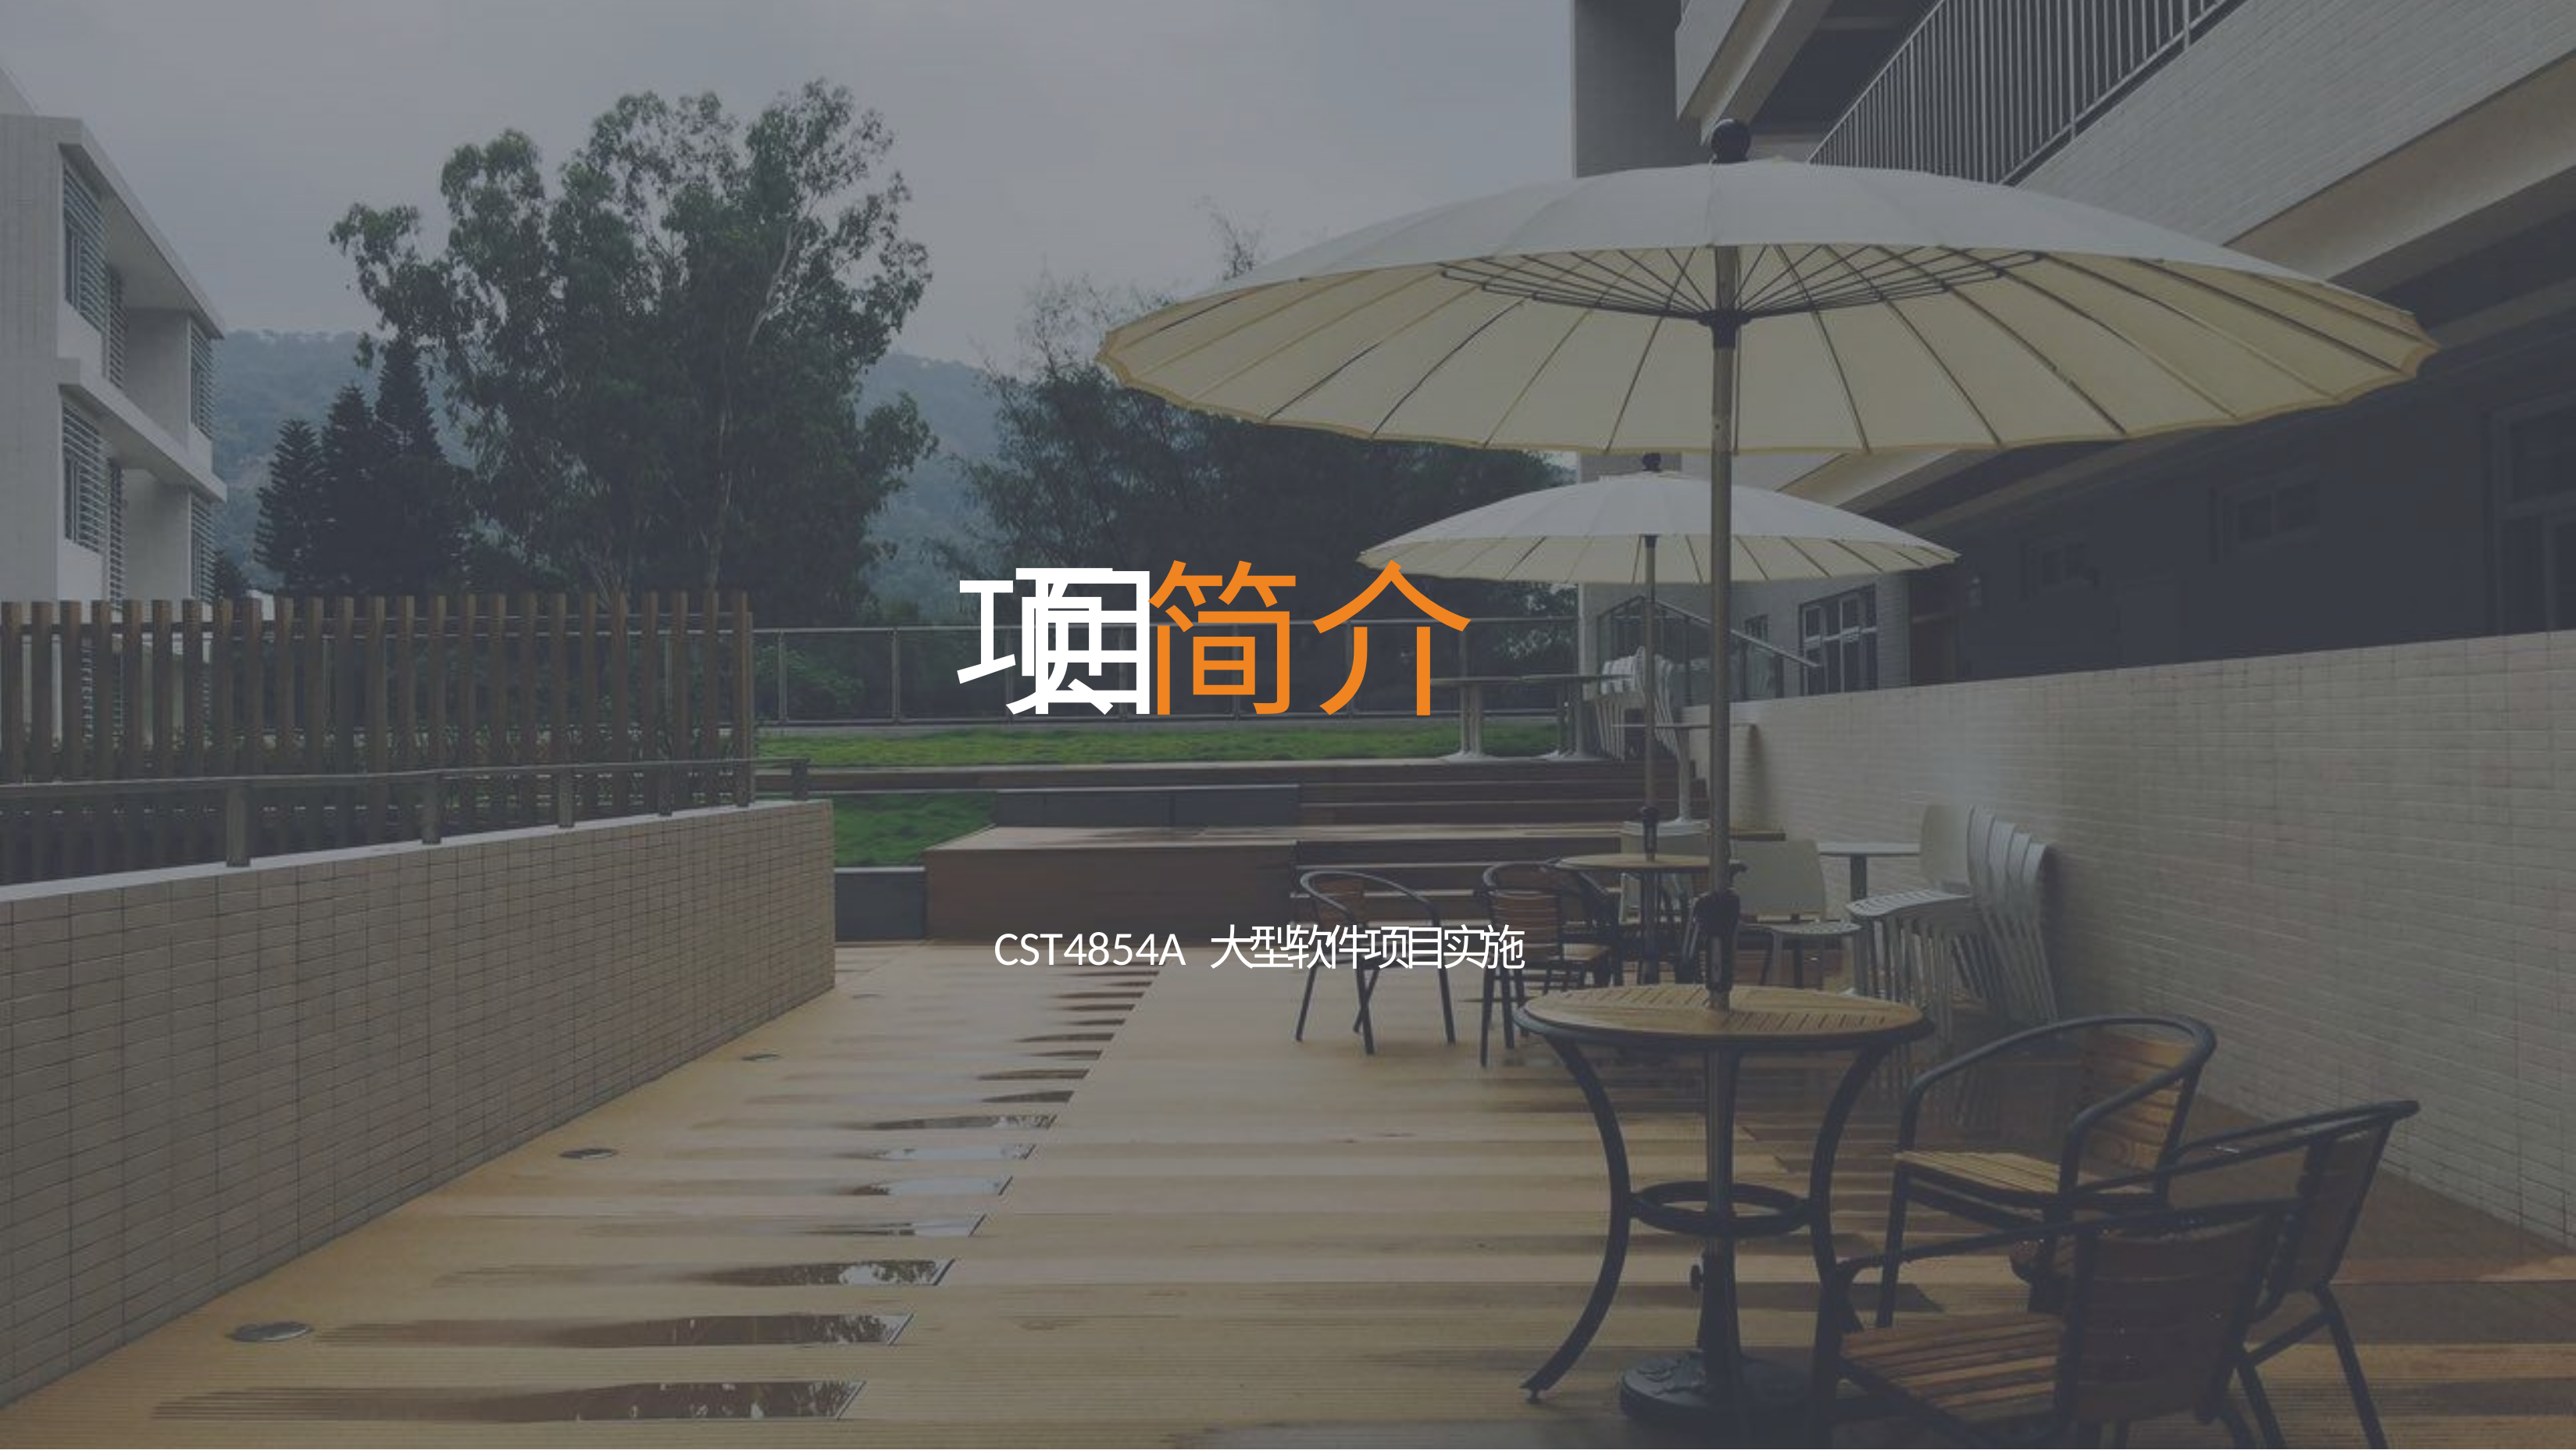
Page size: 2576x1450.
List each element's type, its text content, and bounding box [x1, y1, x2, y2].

text_box [0, 0, 2576, 1450]
text_box CST4854A 大型软件项⽬实施 [992, 916, 1585, 975]
title 项 ⽬ 简介 [951, 534, 1625, 777]
